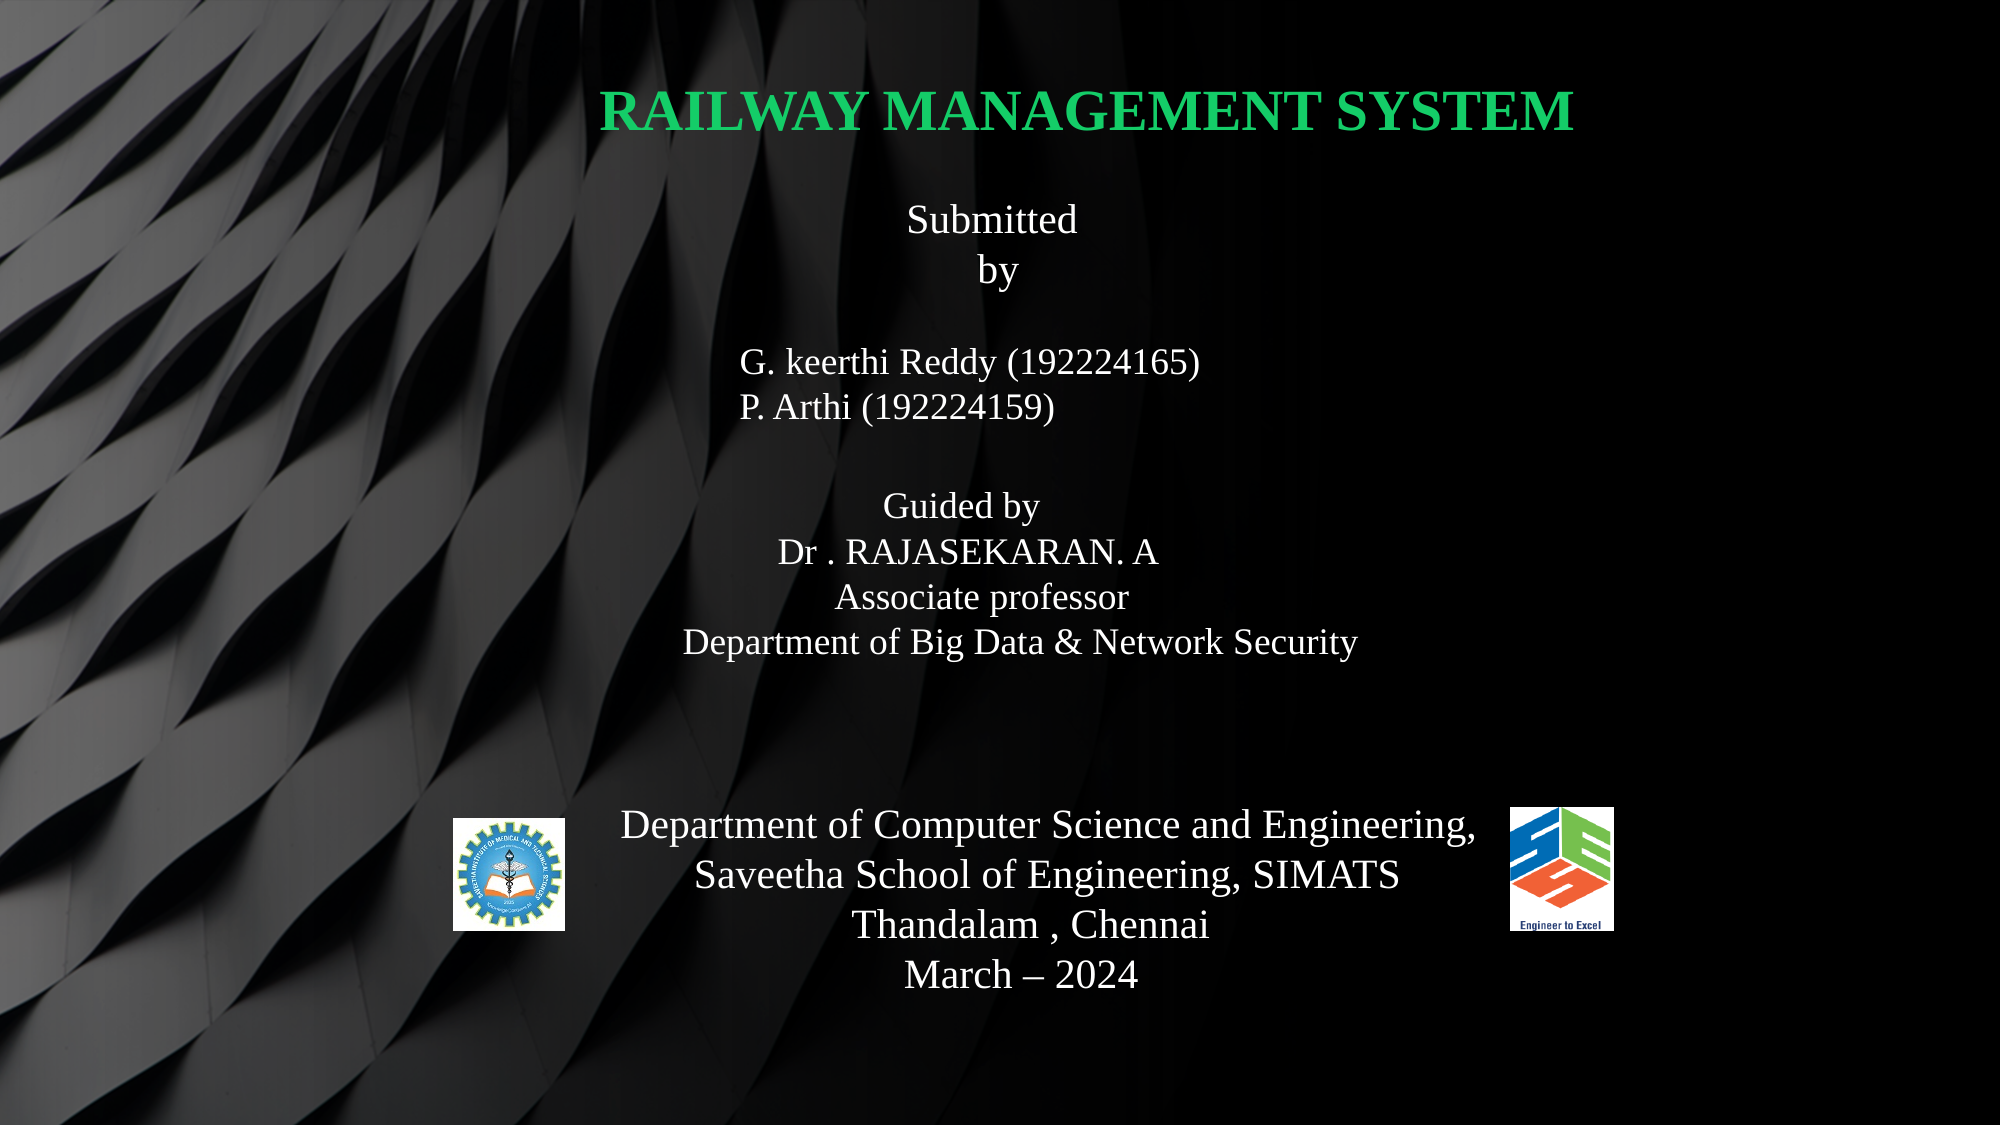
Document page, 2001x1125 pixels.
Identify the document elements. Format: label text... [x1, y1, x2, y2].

picture [1510, 807, 1614, 931]
text_box RAILWAY MANAGEMENT SYSTEM Submitted by G. keerthi Reddy (192224165) P. Arthi (192224159) Guided by Dr . RAJASEKARAN. A Associate professor Department of Big Data & Network Security Department of Computer Science and Engineering, Saveetha School of Engineering, SIMATS Thandalam , Chennai March – 2024 [1358, 64, 1791, 1052]
picture [0, 0, 1358, 1125]
